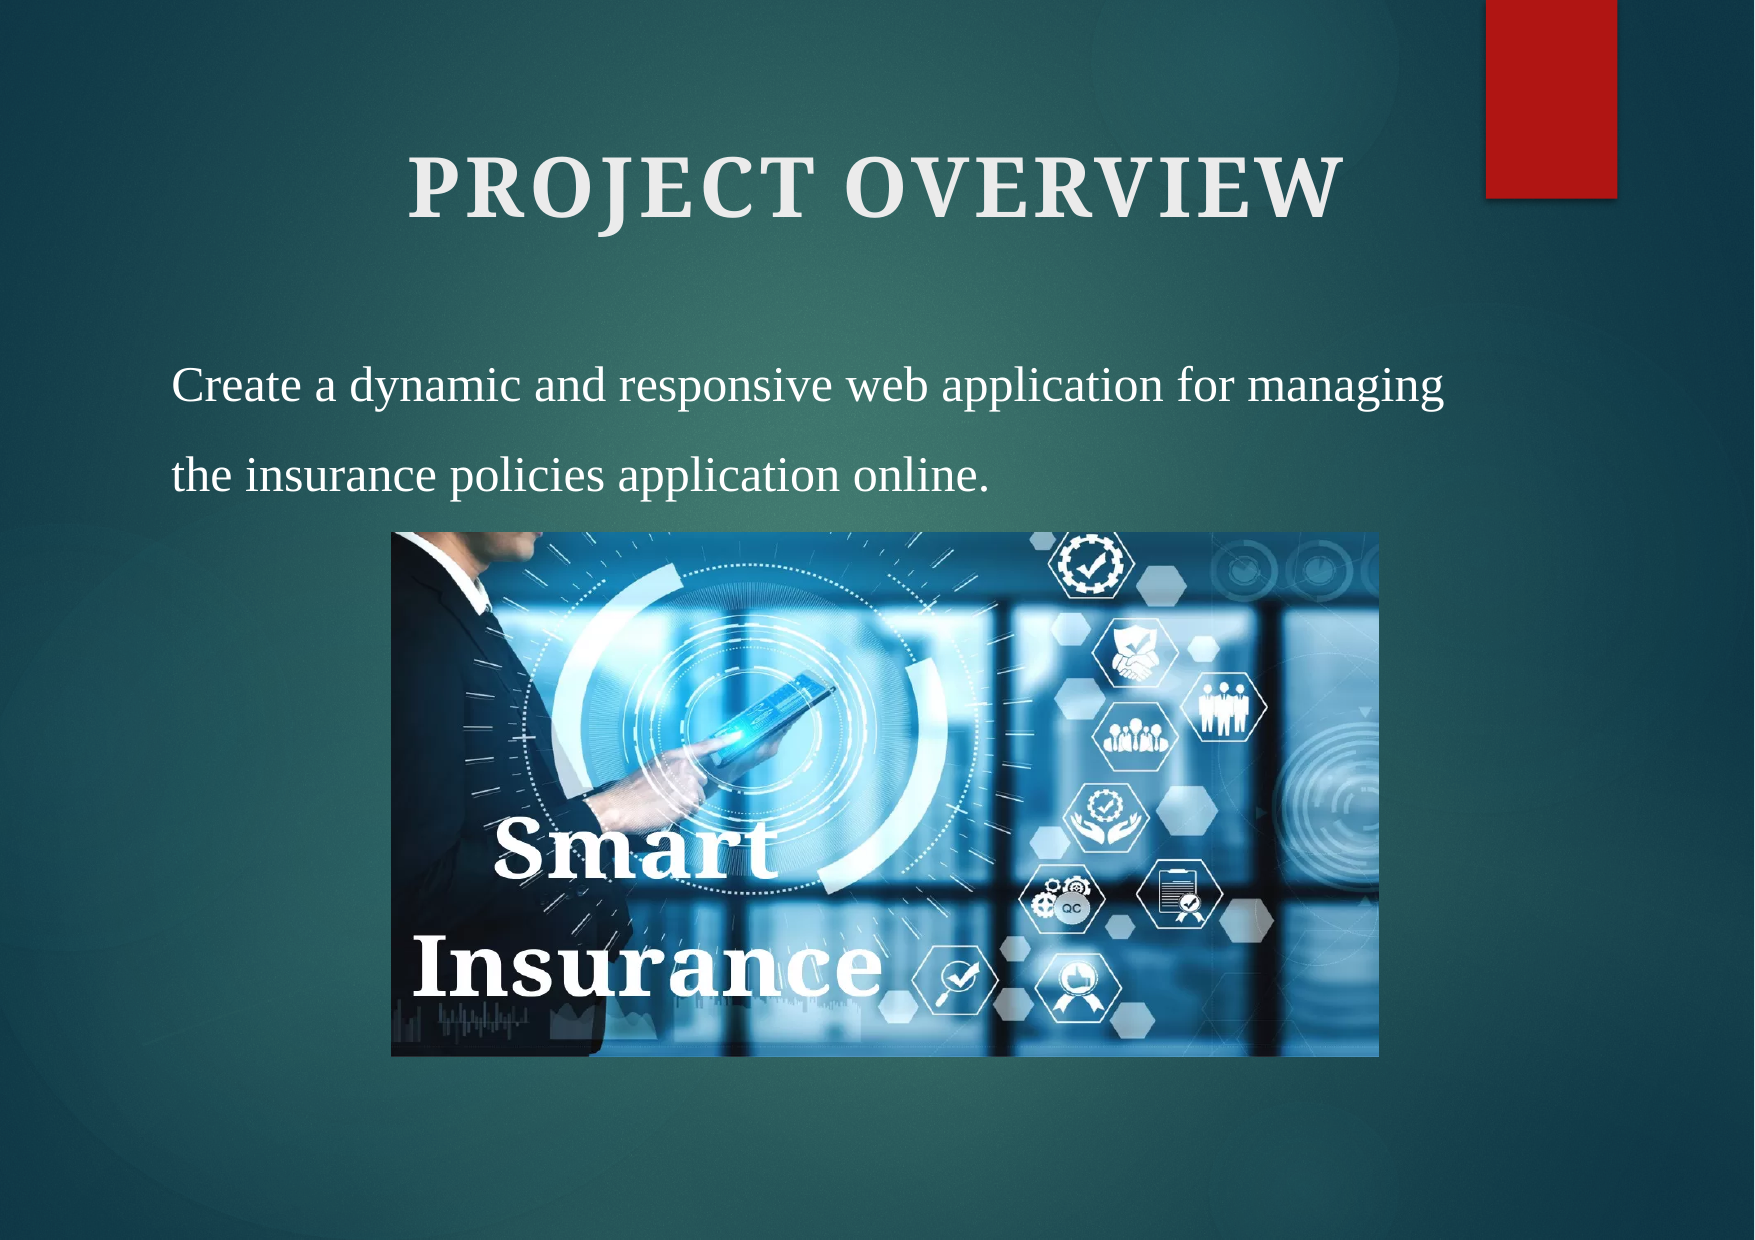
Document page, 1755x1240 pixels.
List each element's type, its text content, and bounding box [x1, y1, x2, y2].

picture [390, 531, 1379, 1057]
text_box Create a dynamic and responsive web application for managing the insurance policies application online. [171, 319, 1508, 502]
title PROJECT OVERVIEW [289, 132, 1390, 319]
